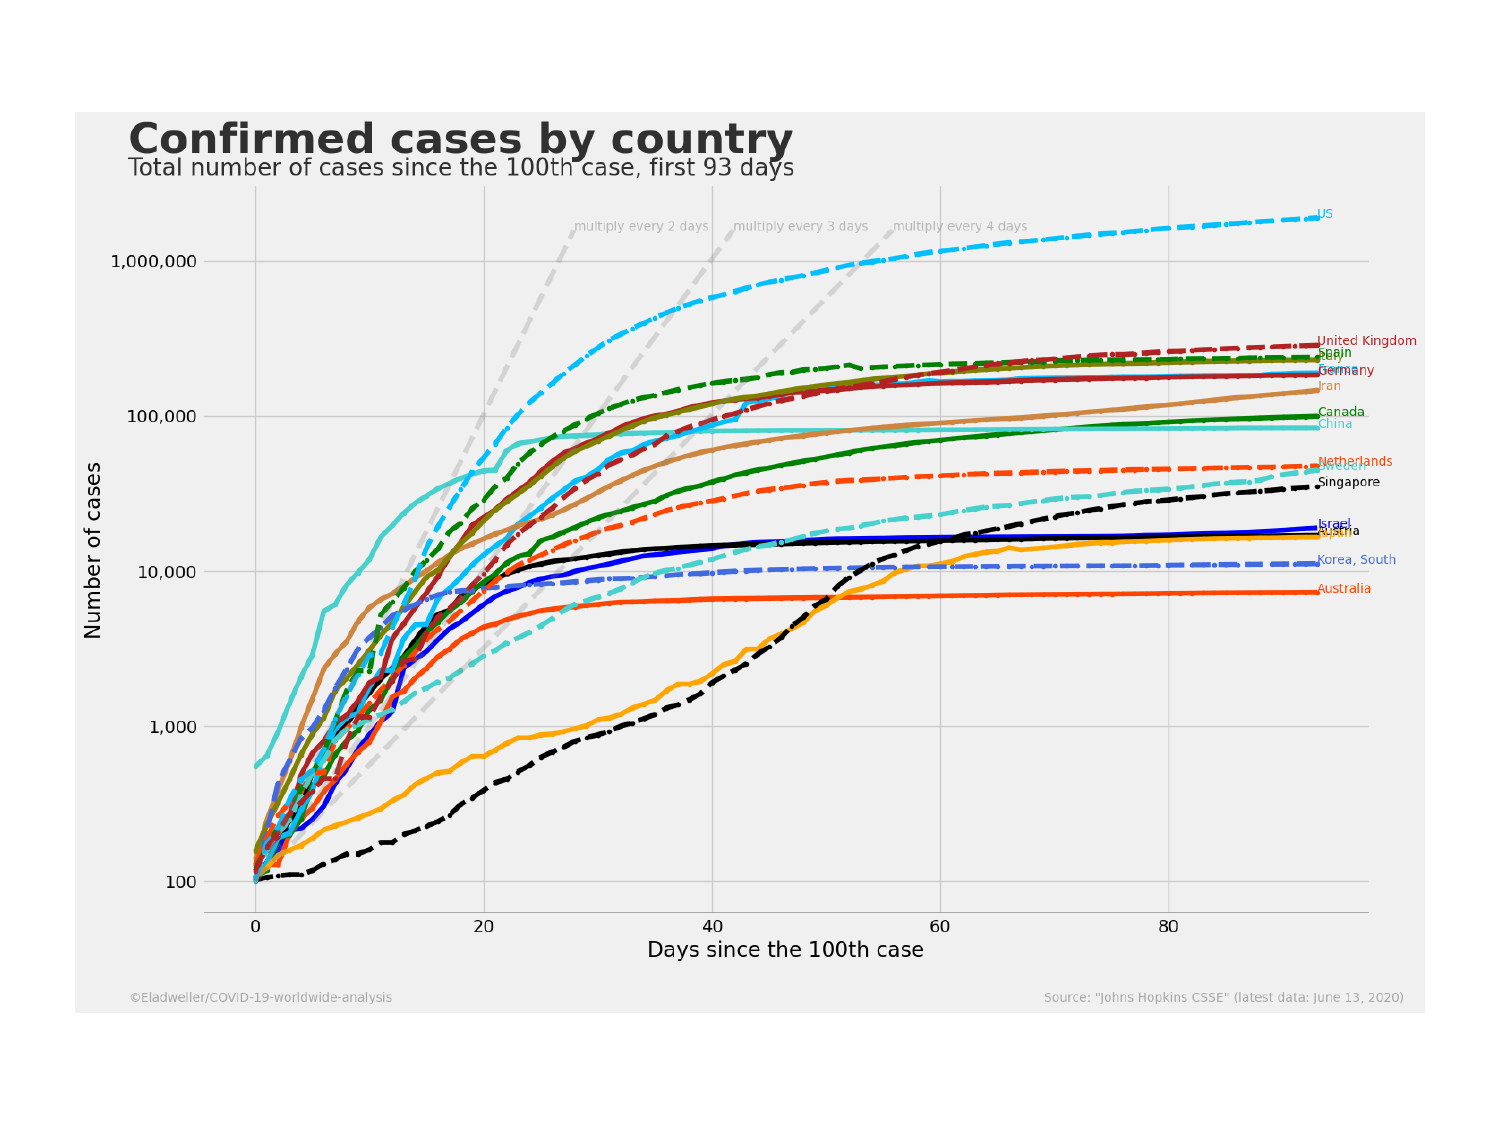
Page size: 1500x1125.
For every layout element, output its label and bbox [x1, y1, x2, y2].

picture [74, 112, 1426, 1013]
